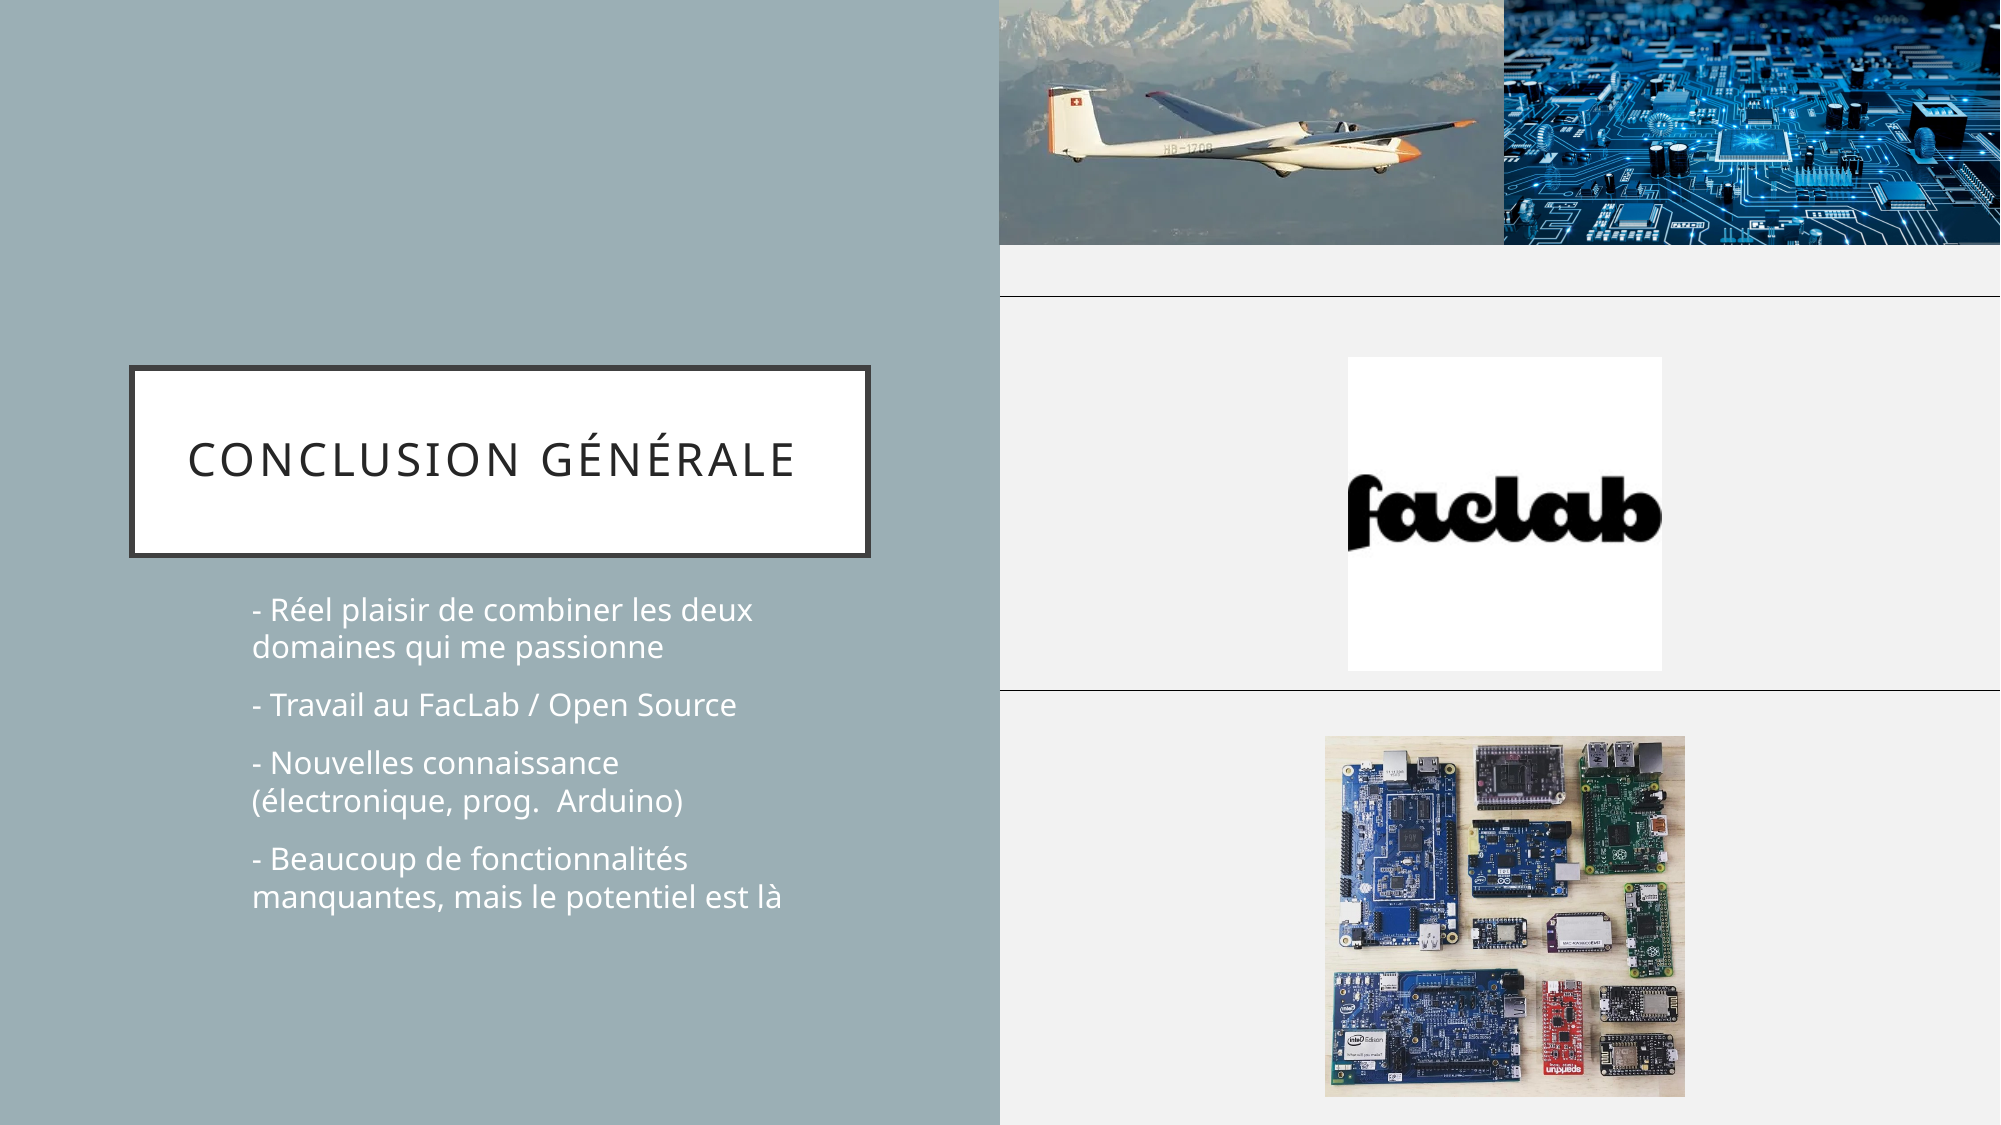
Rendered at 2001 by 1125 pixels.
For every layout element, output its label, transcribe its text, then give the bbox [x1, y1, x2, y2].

picture [999, 0, 2000, 245]
title Conclusion générale [129, 365, 871, 558]
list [1348, 357, 1662, 671]
list - Réel plaisir de combiner les deux domaines qui me passionne - Travail au FacLab / Open Source - Nouvelles connaissance (électronique, prog. Arduino) - Beaucoup de fonctionnalités manquantes, mais le potentiel est là [183, 582, 806, 943]
picture [1325, 736, 1685, 1097]
